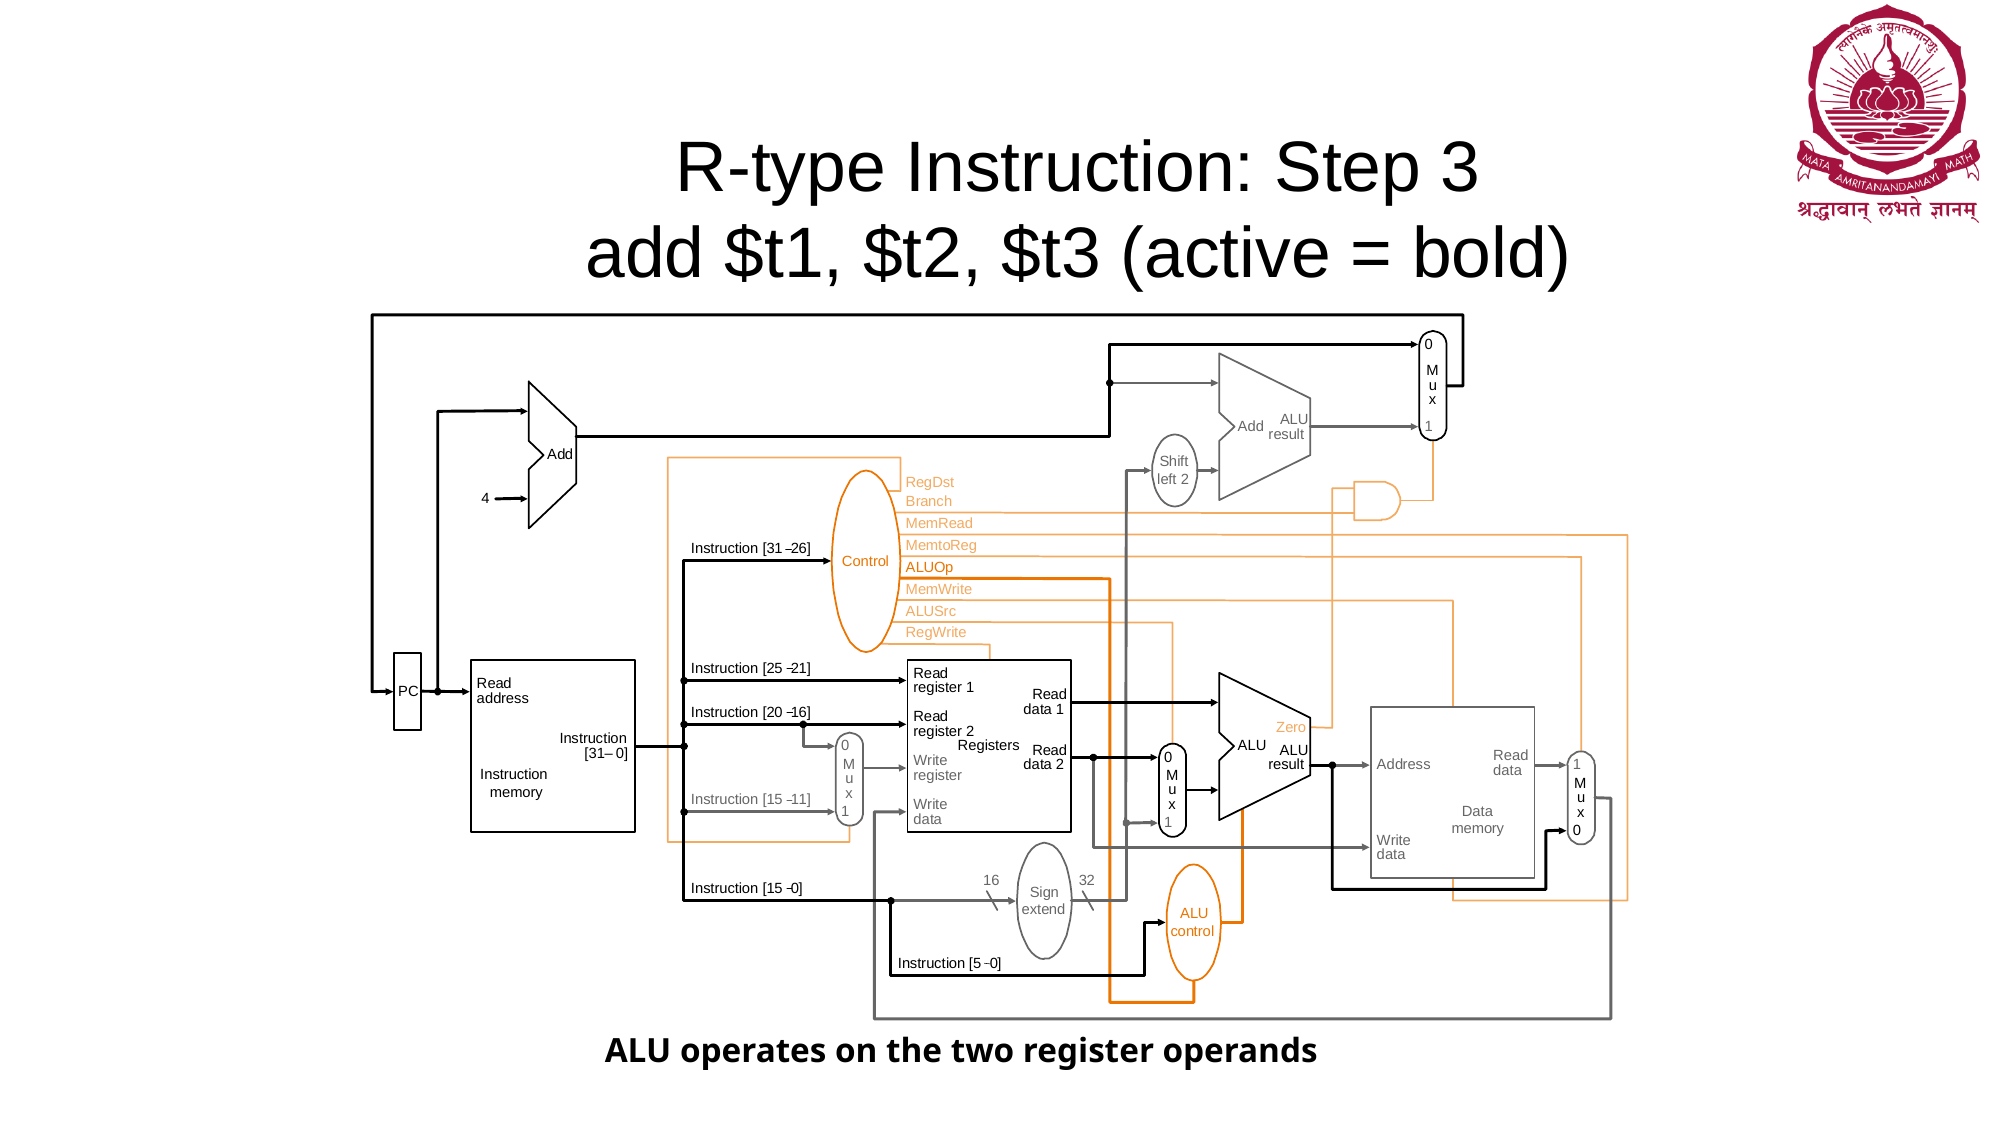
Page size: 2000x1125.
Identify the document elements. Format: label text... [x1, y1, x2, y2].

picture [368, 312, 1632, 1021]
picture [1776, 1, 2000, 225]
text_box ALU operates on the two register operands [590, 1021, 1334, 1077]
title R-type Instruction: Step 3 add $t1, $t2, $t3 (active = bold) [395, 112, 1763, 300]
